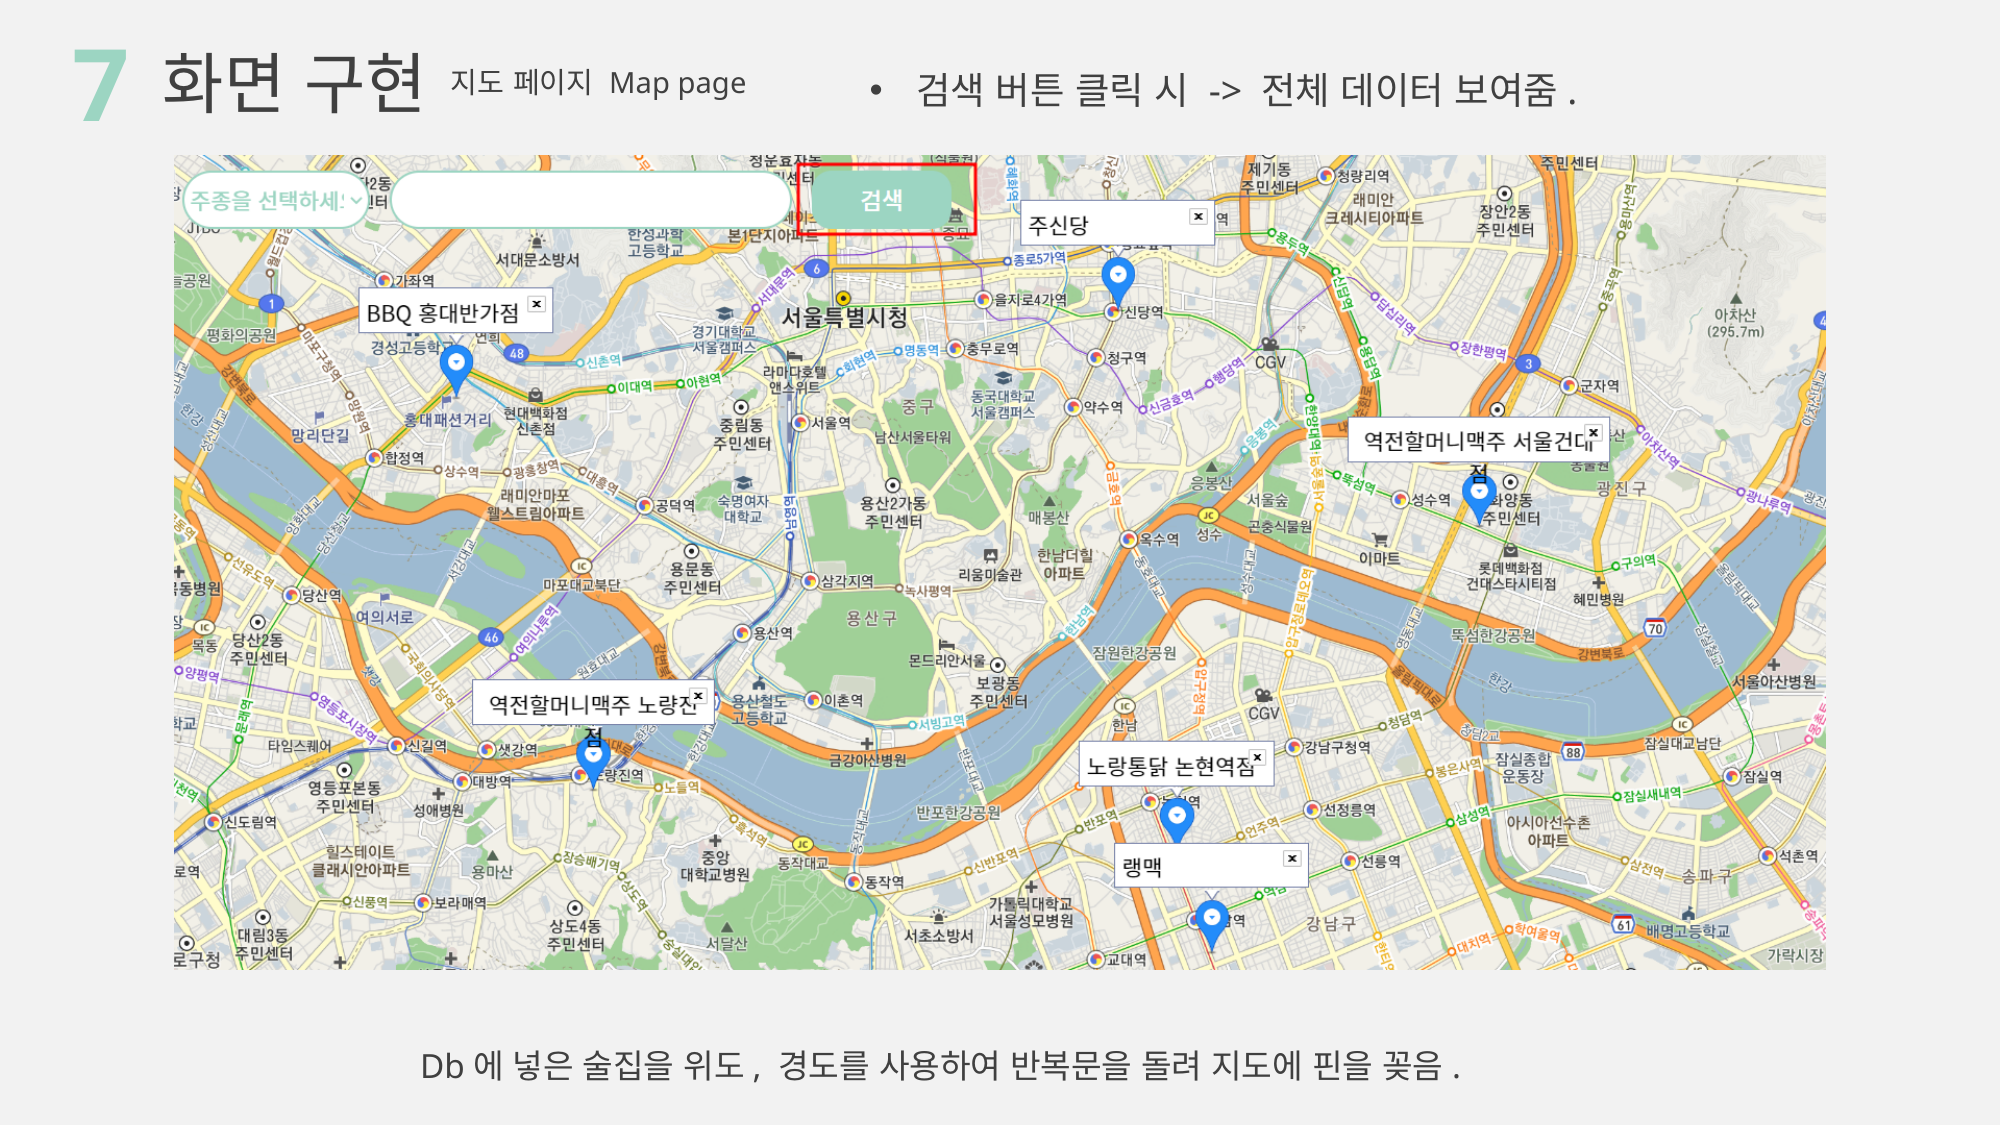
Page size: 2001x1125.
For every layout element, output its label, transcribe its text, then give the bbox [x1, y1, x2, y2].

text_box 검색 버튼 클릭 시 -> 전체 데이터 보여줌. [854, 59, 1645, 155]
picture [174, 155, 1826, 970]
text_box Db에 넣은 술집을 위도, 경도를 사용하여 반복문을 돌려 지도에 핀을 꽂음. [405, 1037, 1476, 1093]
text_box 화면 구현 [147, 34, 443, 129]
text_box 지도 페이지 Map page [436, 56, 762, 107]
text_box 7 [58, 14, 146, 150]
